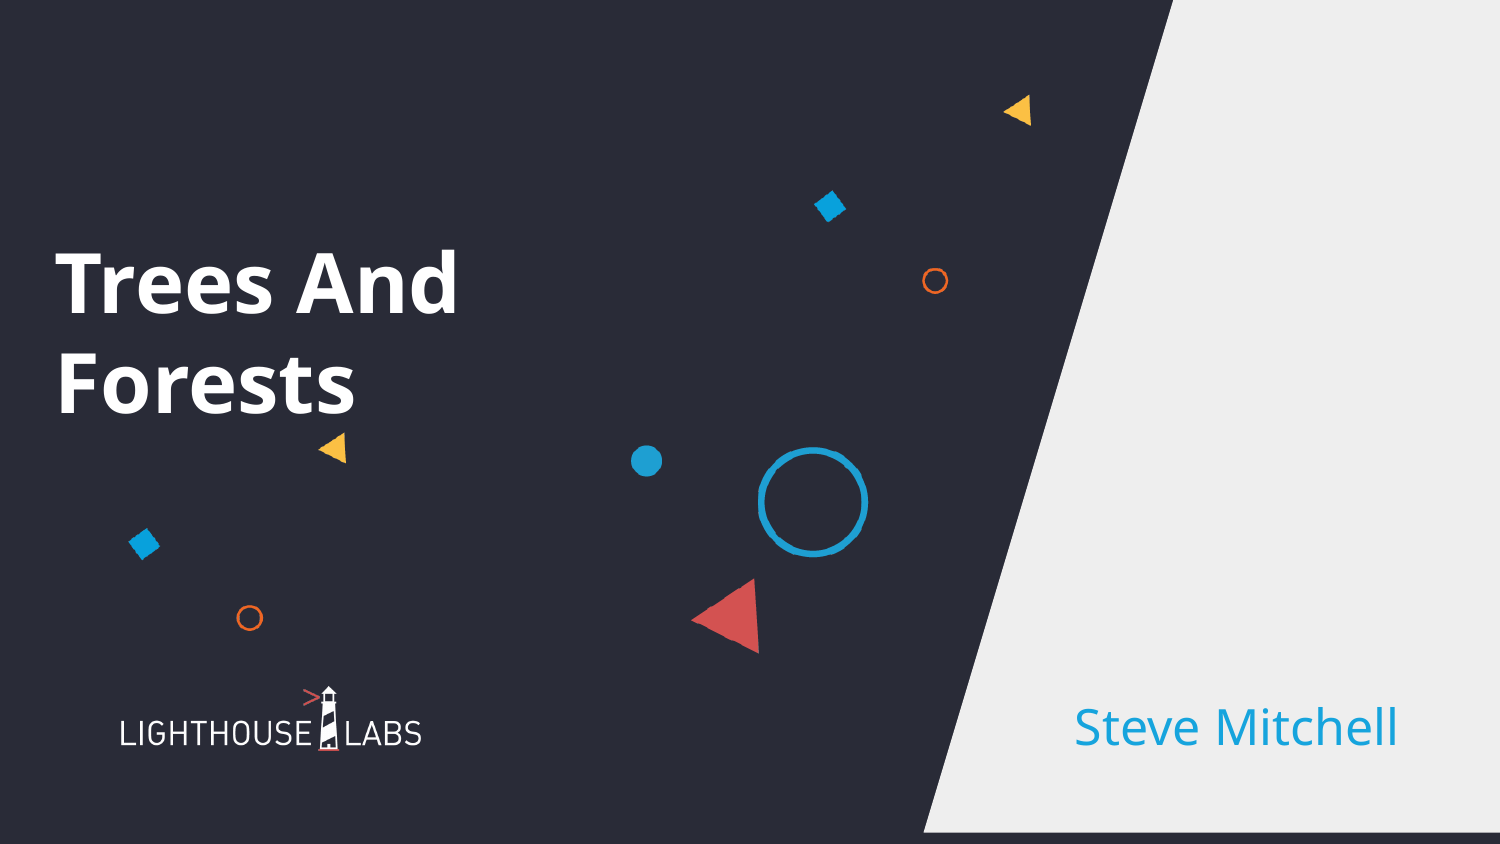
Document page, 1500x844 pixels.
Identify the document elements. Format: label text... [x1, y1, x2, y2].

picture [586, 383, 914, 710]
picture [101, 390, 375, 664]
title Trees And Forests [39, 215, 777, 542]
picture [787, 52, 1061, 326]
picture [120, 686, 422, 752]
text_box [923, 0, 1500, 833]
title Steve Mitchell [1059, 680, 1469, 758]
